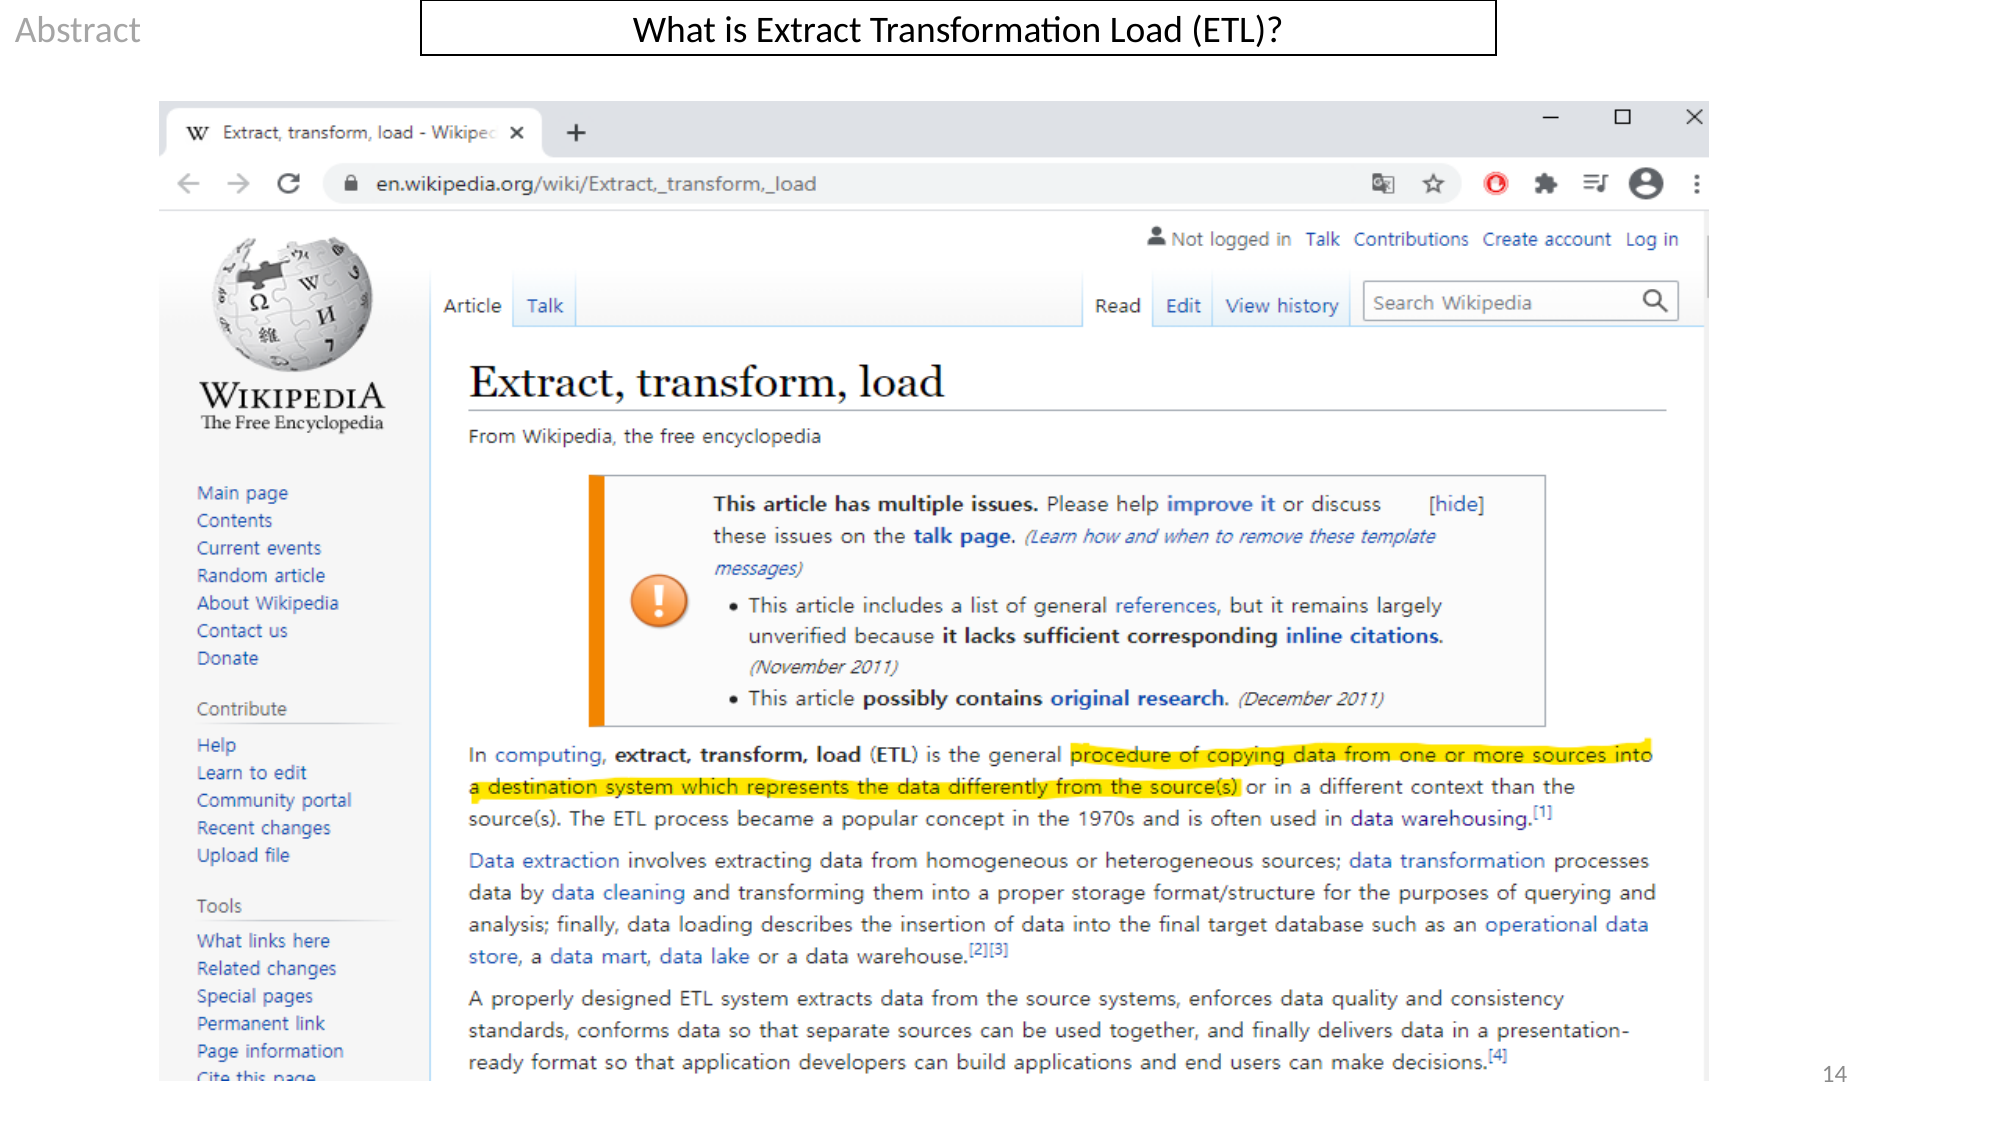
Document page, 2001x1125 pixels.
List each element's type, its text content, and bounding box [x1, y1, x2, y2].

text_box What is Extract Transformation Load (ETL)? [420, 0, 1497, 56]
slide_number 14 [1412, 1042, 1863, 1103]
text_box Abstract [0, 0, 400, 56]
picture [159, 101, 1709, 1081]
